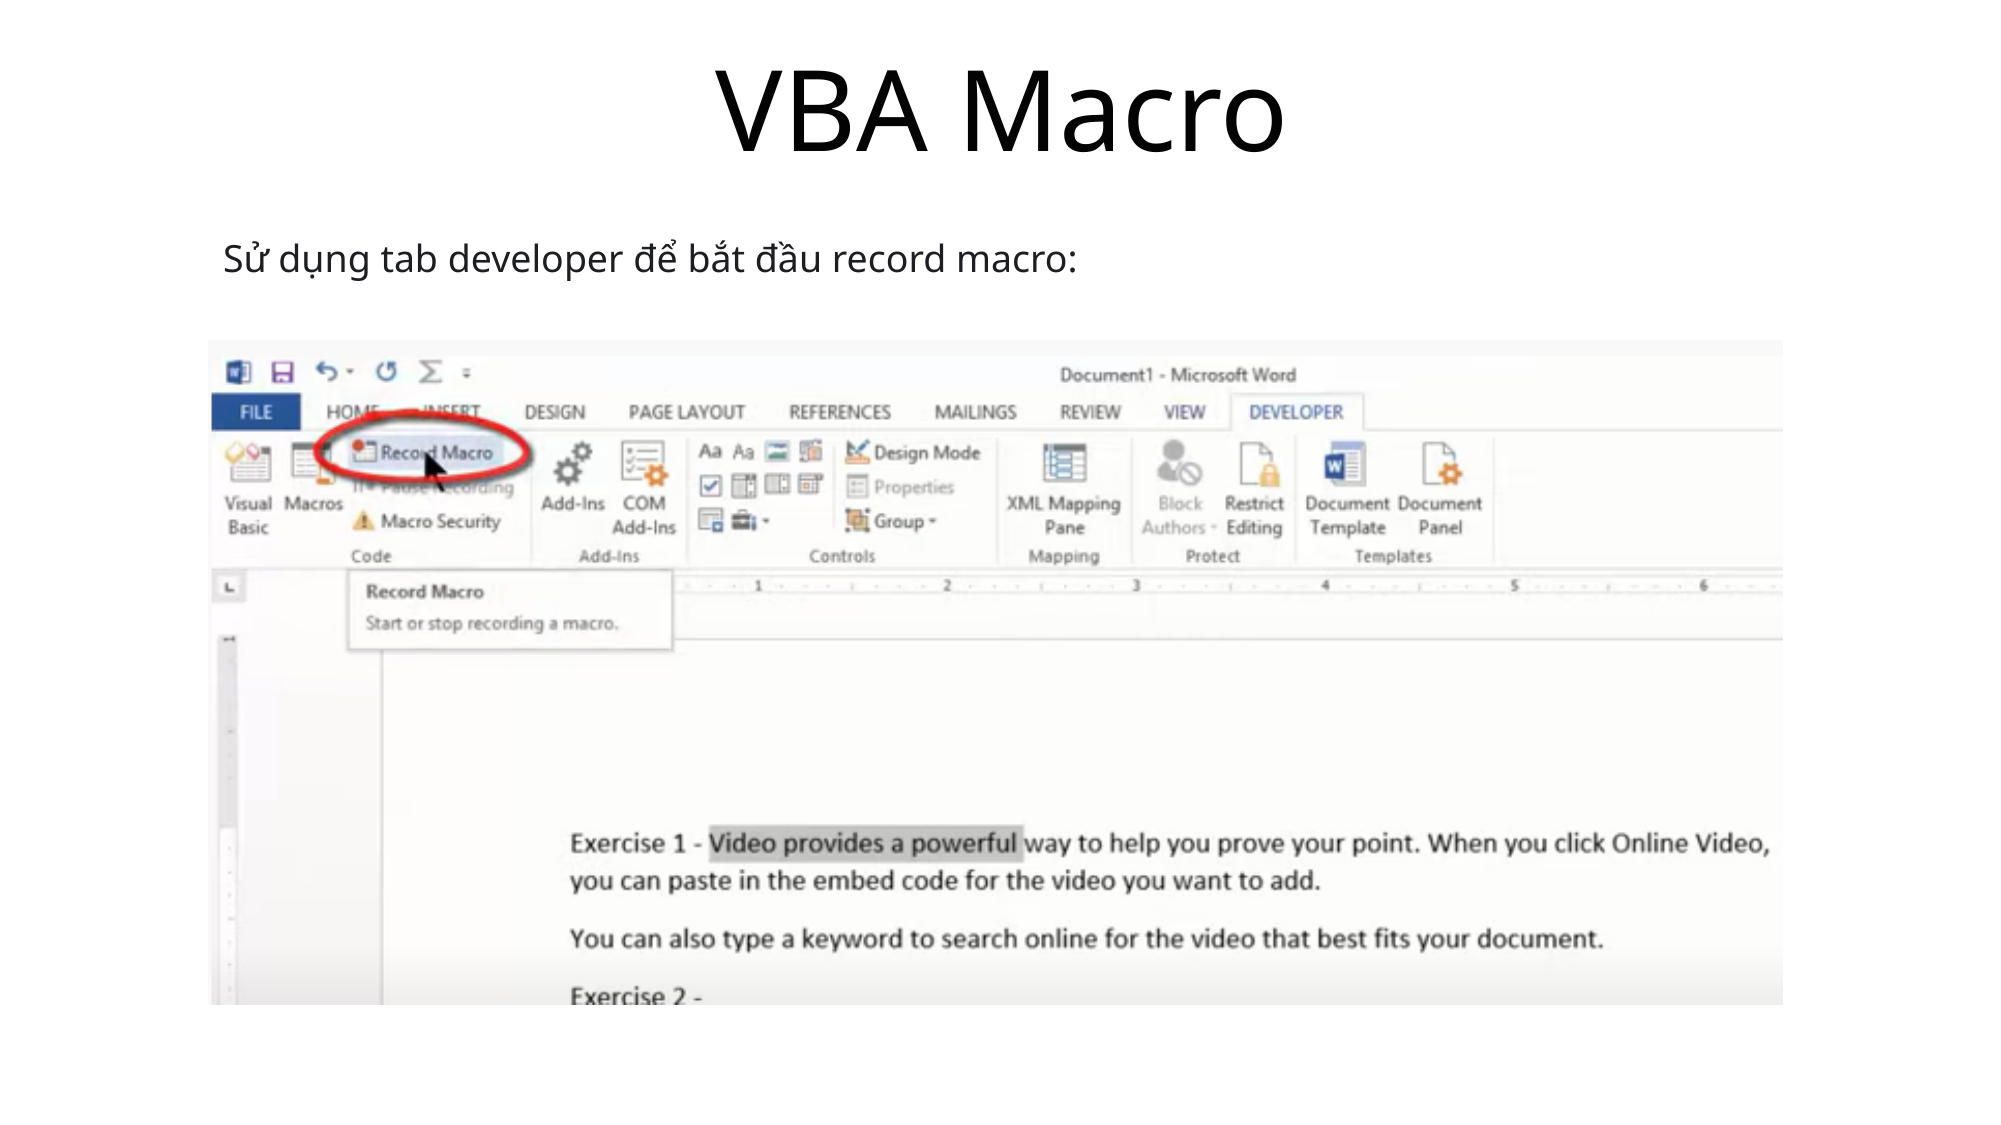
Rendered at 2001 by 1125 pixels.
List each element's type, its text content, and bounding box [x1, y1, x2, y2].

list VBA Macro [53, 55, 1952, 175]
picture [208, 340, 1783, 1005]
text_box Sử dụng tab developer để bắt đầu record macro: [208, 227, 1209, 287]
